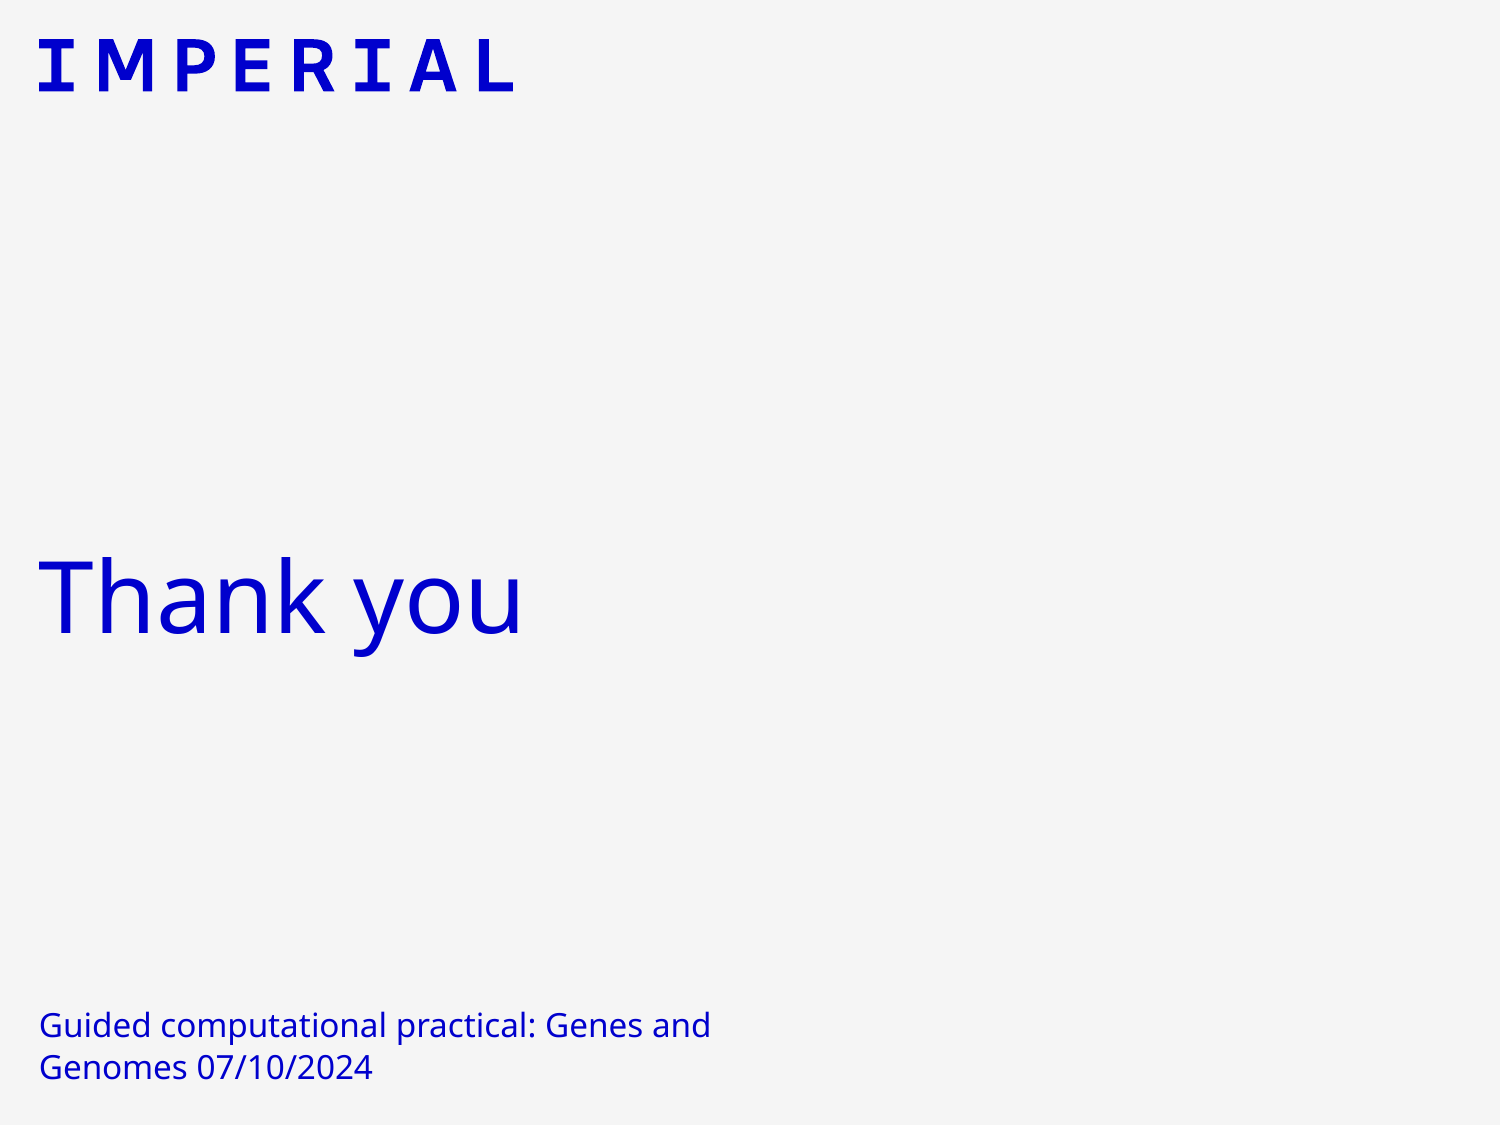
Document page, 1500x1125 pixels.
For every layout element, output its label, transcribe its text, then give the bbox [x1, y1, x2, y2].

list Guided computational practical: Genes and Genomes 07/10/2024 [39, 964, 853, 1086]
title Thank you [39, 547, 1164, 848]
